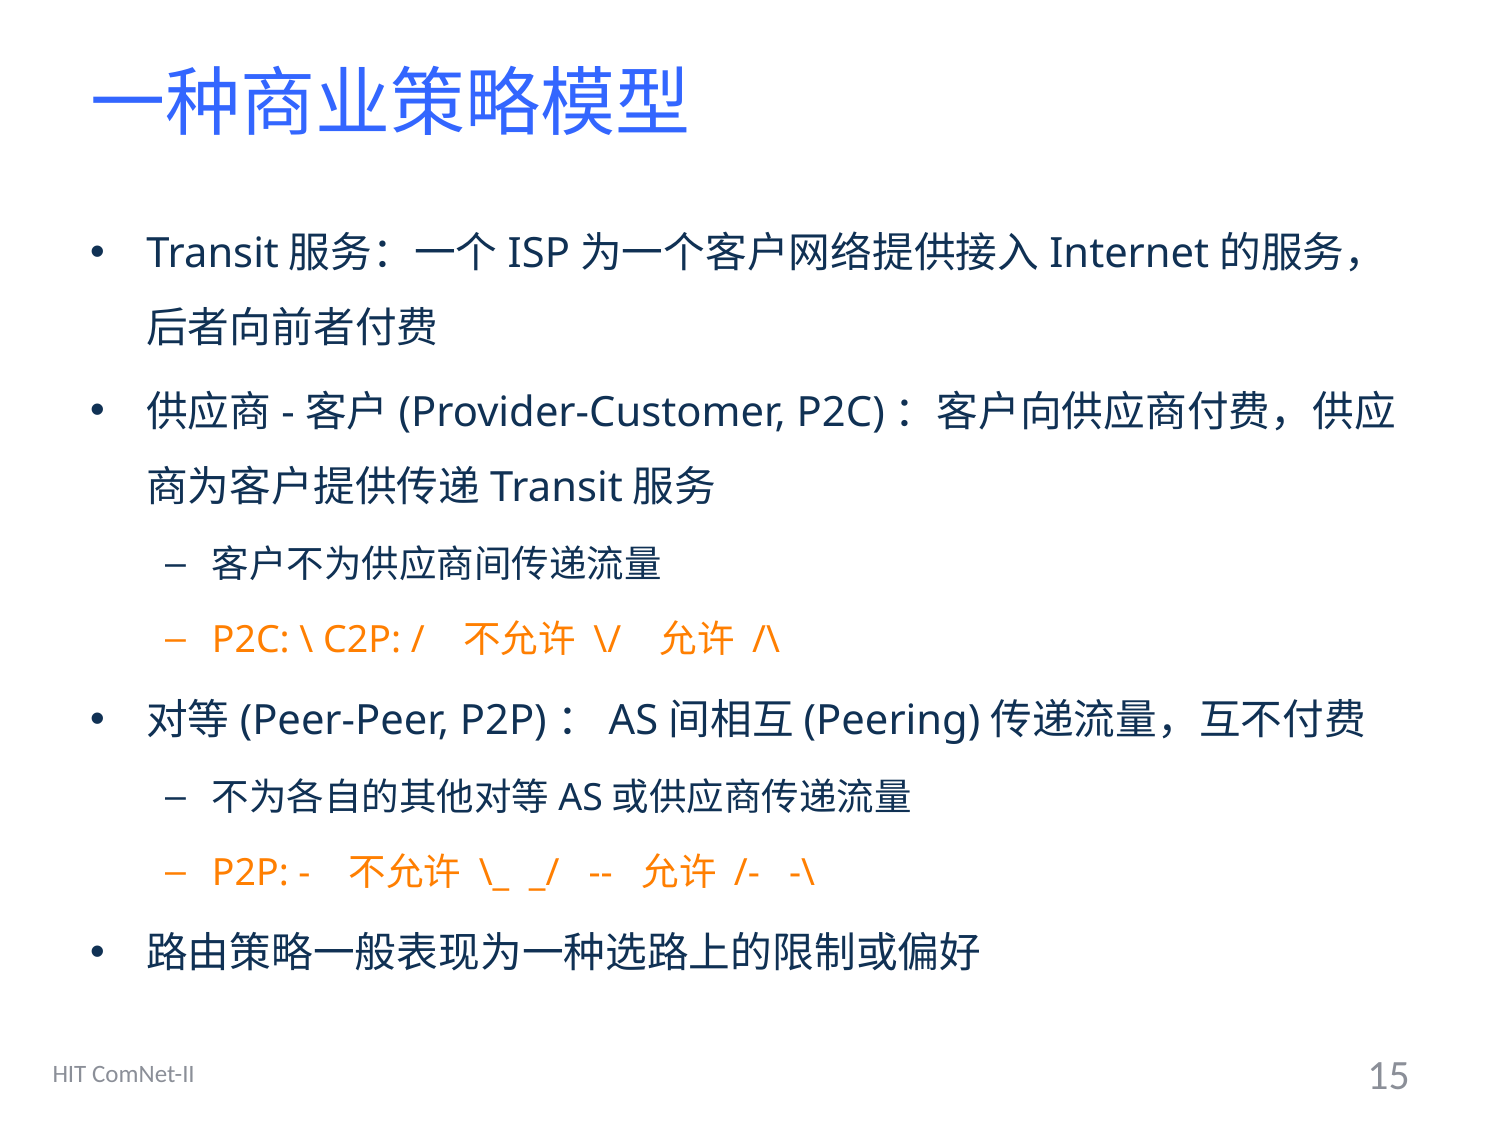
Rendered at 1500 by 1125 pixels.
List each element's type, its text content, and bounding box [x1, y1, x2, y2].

list Transit服务：一个ISP为一个客户网络提供接入Internet的服务，后者向前者付费 供应商-客户(Provider-Customer, P2C)：客户向供应商付费，供应商为客户提供传递Transit服务 客户不为供应商间传递流量 P2C: \ C2P: / 不允许 \/ 允许 /\ 对等(Peer-Peer, P2P)：AS间相互(Peering)传递流量，互不付费 不为各自的其他对等AS或供应商传递流量 P2P: - 不允许 \_ _/ -- 允许 /- -\ 路由策略一般表现为一种选路上的限制或偏好 [75, 193, 1425, 1080]
footer HIT ComNet-II [37, 1042, 513, 1103]
title 一种商业策略模型 [75, 6, 1425, 193]
slide_number 15 [1074, 1042, 1425, 1103]
